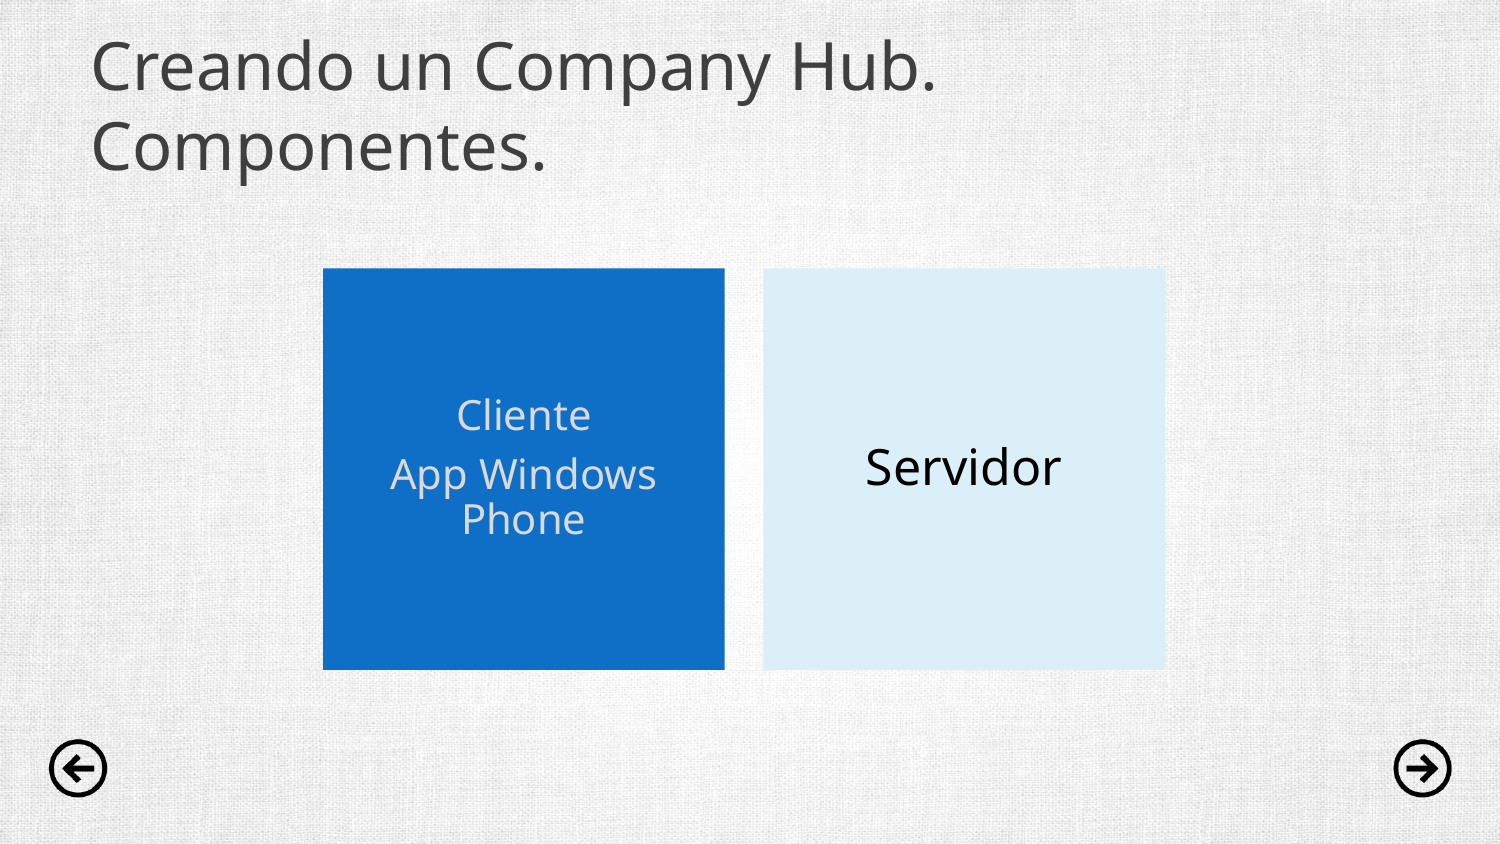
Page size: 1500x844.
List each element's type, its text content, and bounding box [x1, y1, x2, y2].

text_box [123, 268, 1365, 671]
title Creando un Company Hub. Componentes. [75, 33, 1425, 175]
picture [0, 0, 1500, 844]
